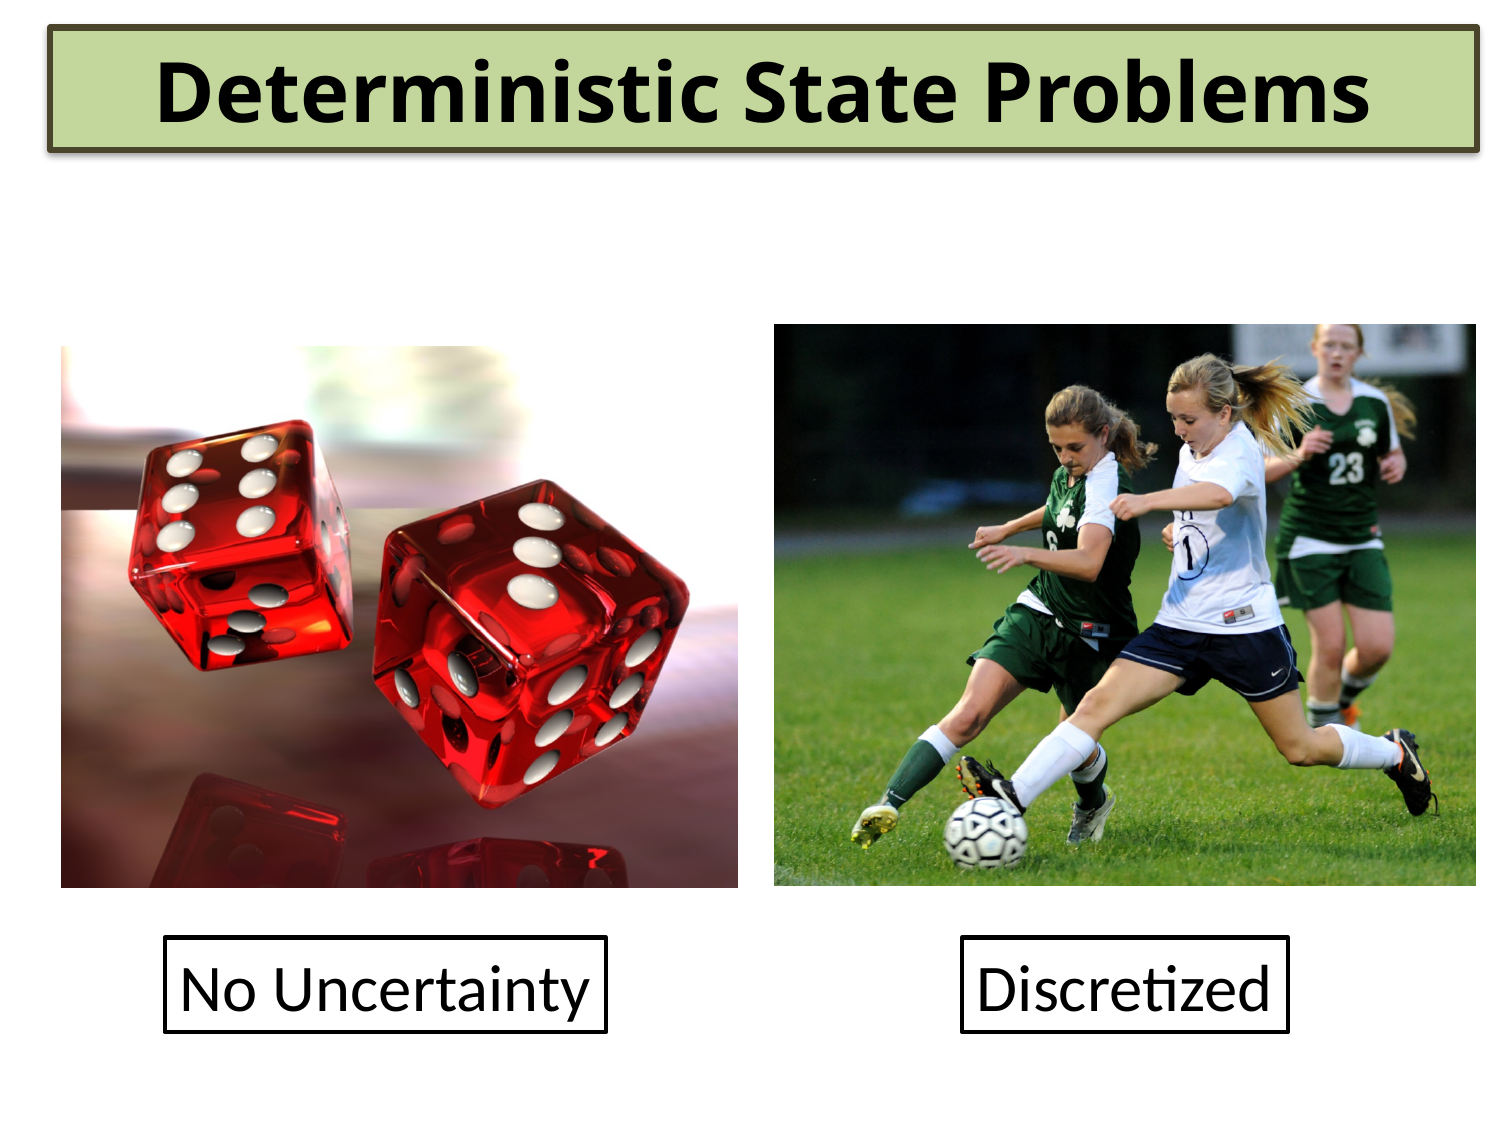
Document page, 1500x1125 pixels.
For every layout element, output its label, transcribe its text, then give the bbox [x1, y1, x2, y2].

picture [774, 324, 1476, 886]
text_box Discretized [960, 935, 1290, 1034]
text_box Deterministic State Problems [47, 24, 1480, 153]
picture [61, 346, 738, 888]
text_box No Uncertainty [163, 935, 608, 1034]
